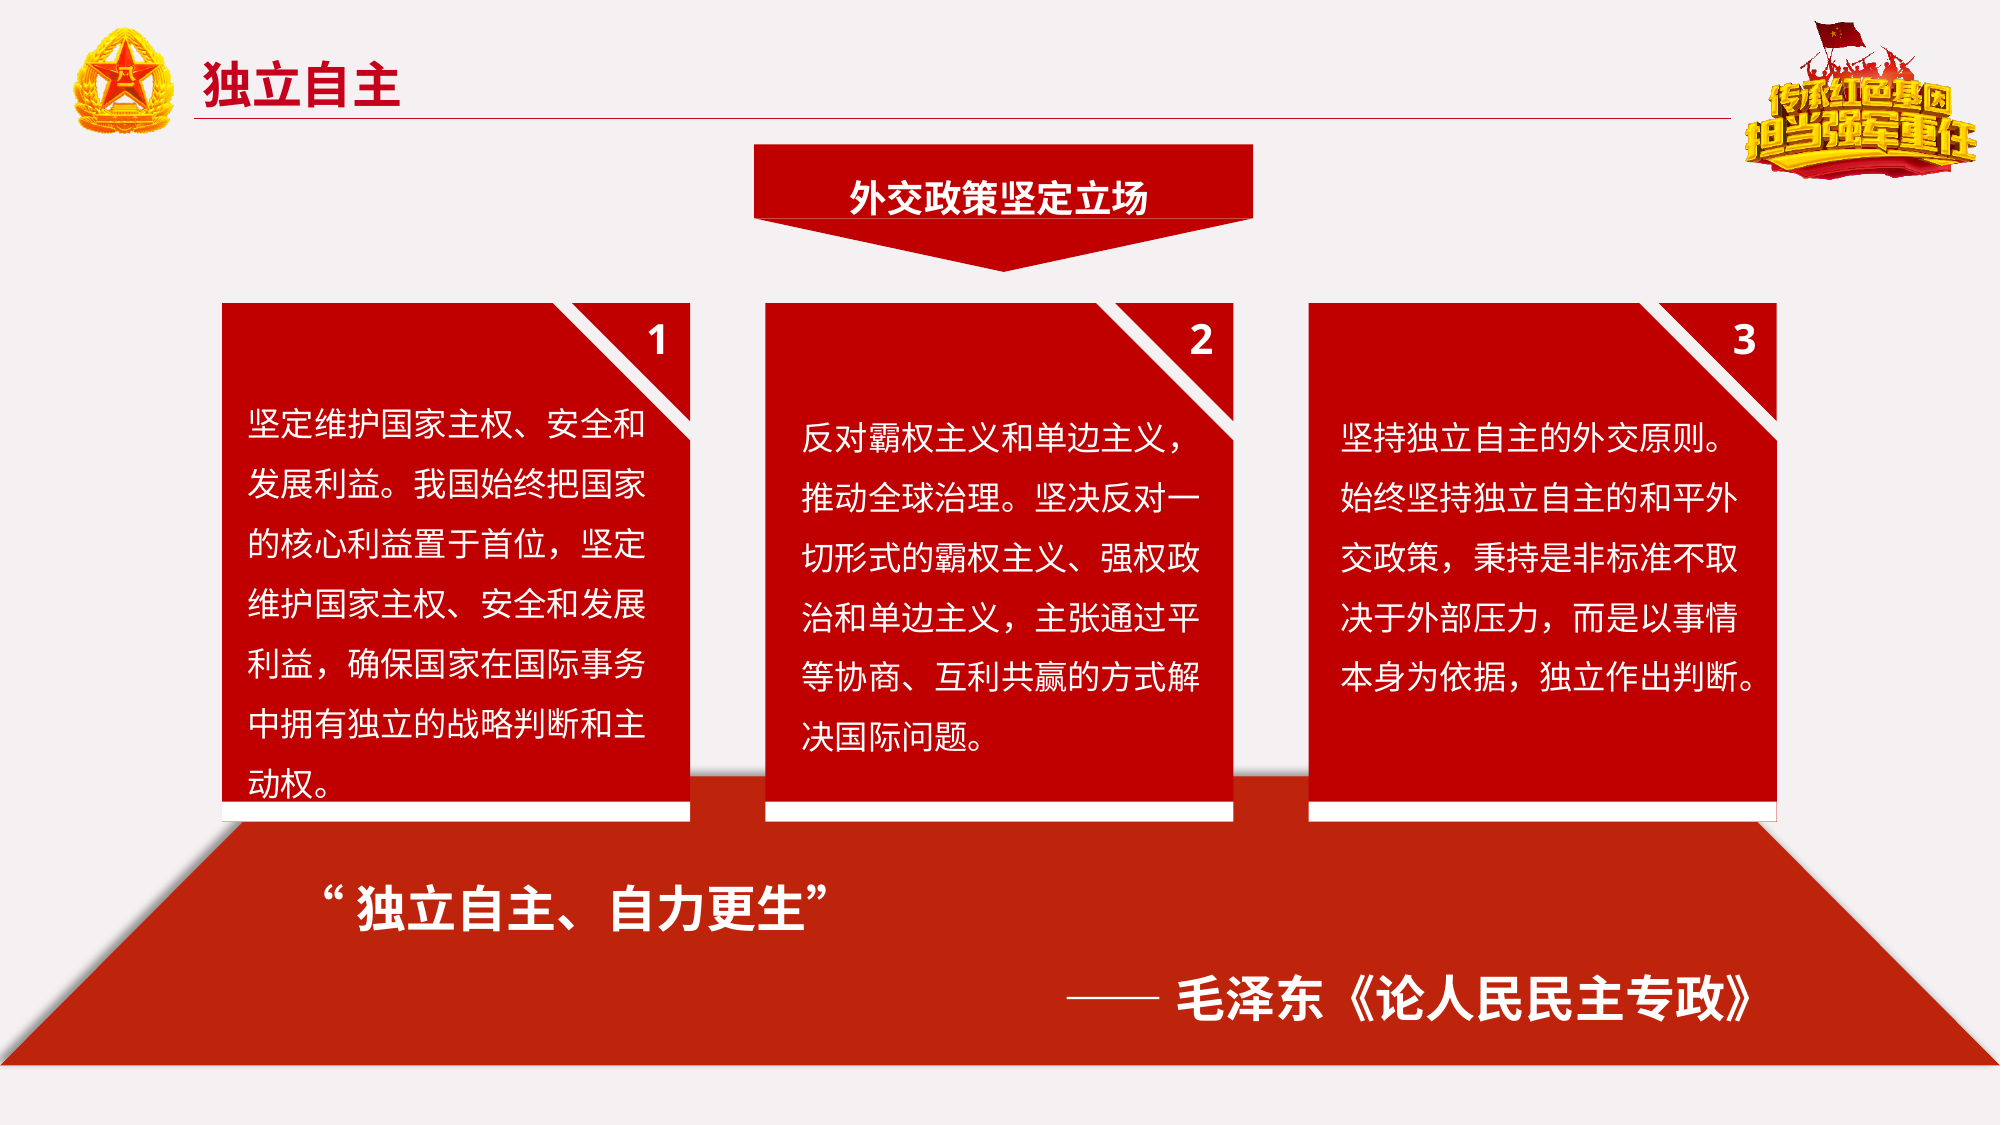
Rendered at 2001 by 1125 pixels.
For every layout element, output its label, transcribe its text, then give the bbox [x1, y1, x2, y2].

text_box [0, 822, 2000, 1067]
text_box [754, 144, 1254, 272]
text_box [1739, 5, 1980, 186]
text_box “独立自主、自力更生” ——毛泽东《论人民民主专政》 [280, 840, 1791, 1036]
picture [73, 27, 174, 134]
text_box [222, 303, 1777, 822]
text_box 独立自主 [187, 45, 418, 121]
